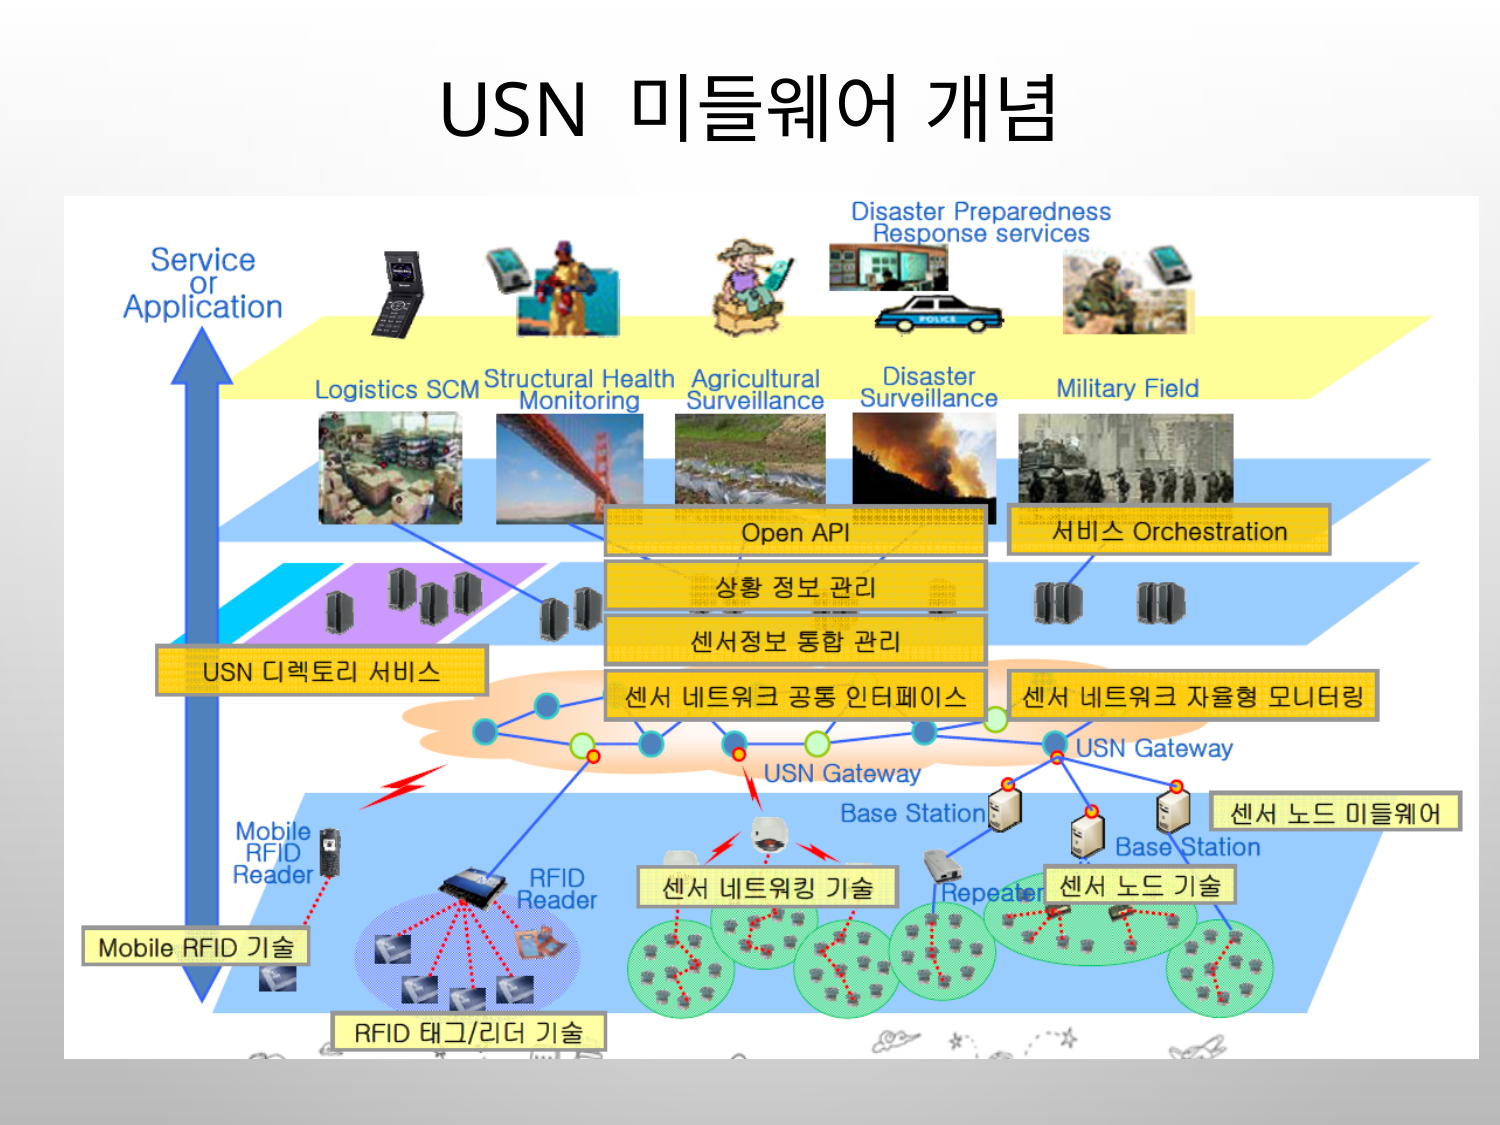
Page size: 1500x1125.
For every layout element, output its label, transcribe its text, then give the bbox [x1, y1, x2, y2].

title USN 미들웨어 개념 [262, 18, 1238, 194]
picture [0, 0, 1500, 1125]
